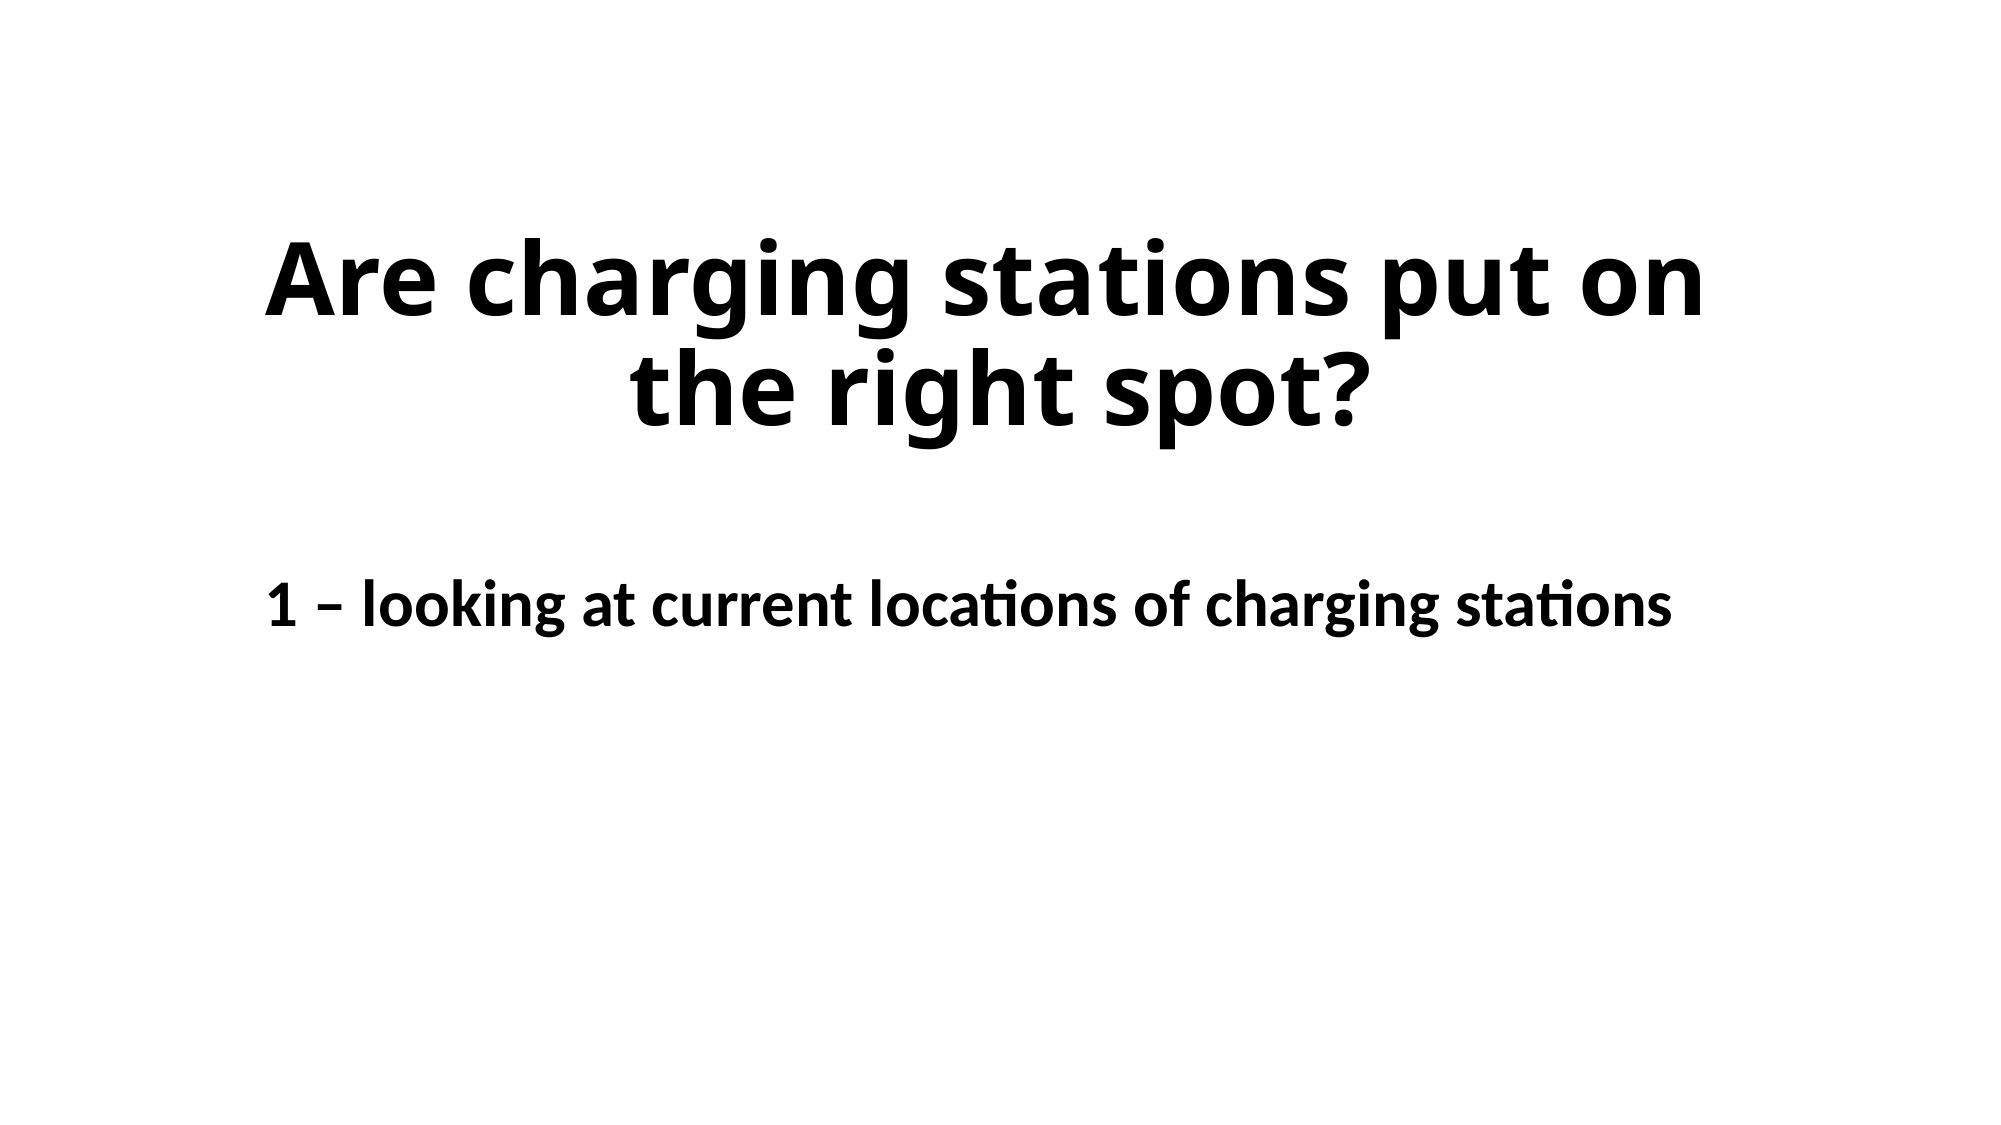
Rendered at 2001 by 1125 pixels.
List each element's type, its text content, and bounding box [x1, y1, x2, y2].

subtitle 1 – looking at current locations of charging stations [249, 480, 1750, 973]
title Are charging stations put on the right spot? [249, 184, 1750, 480]
